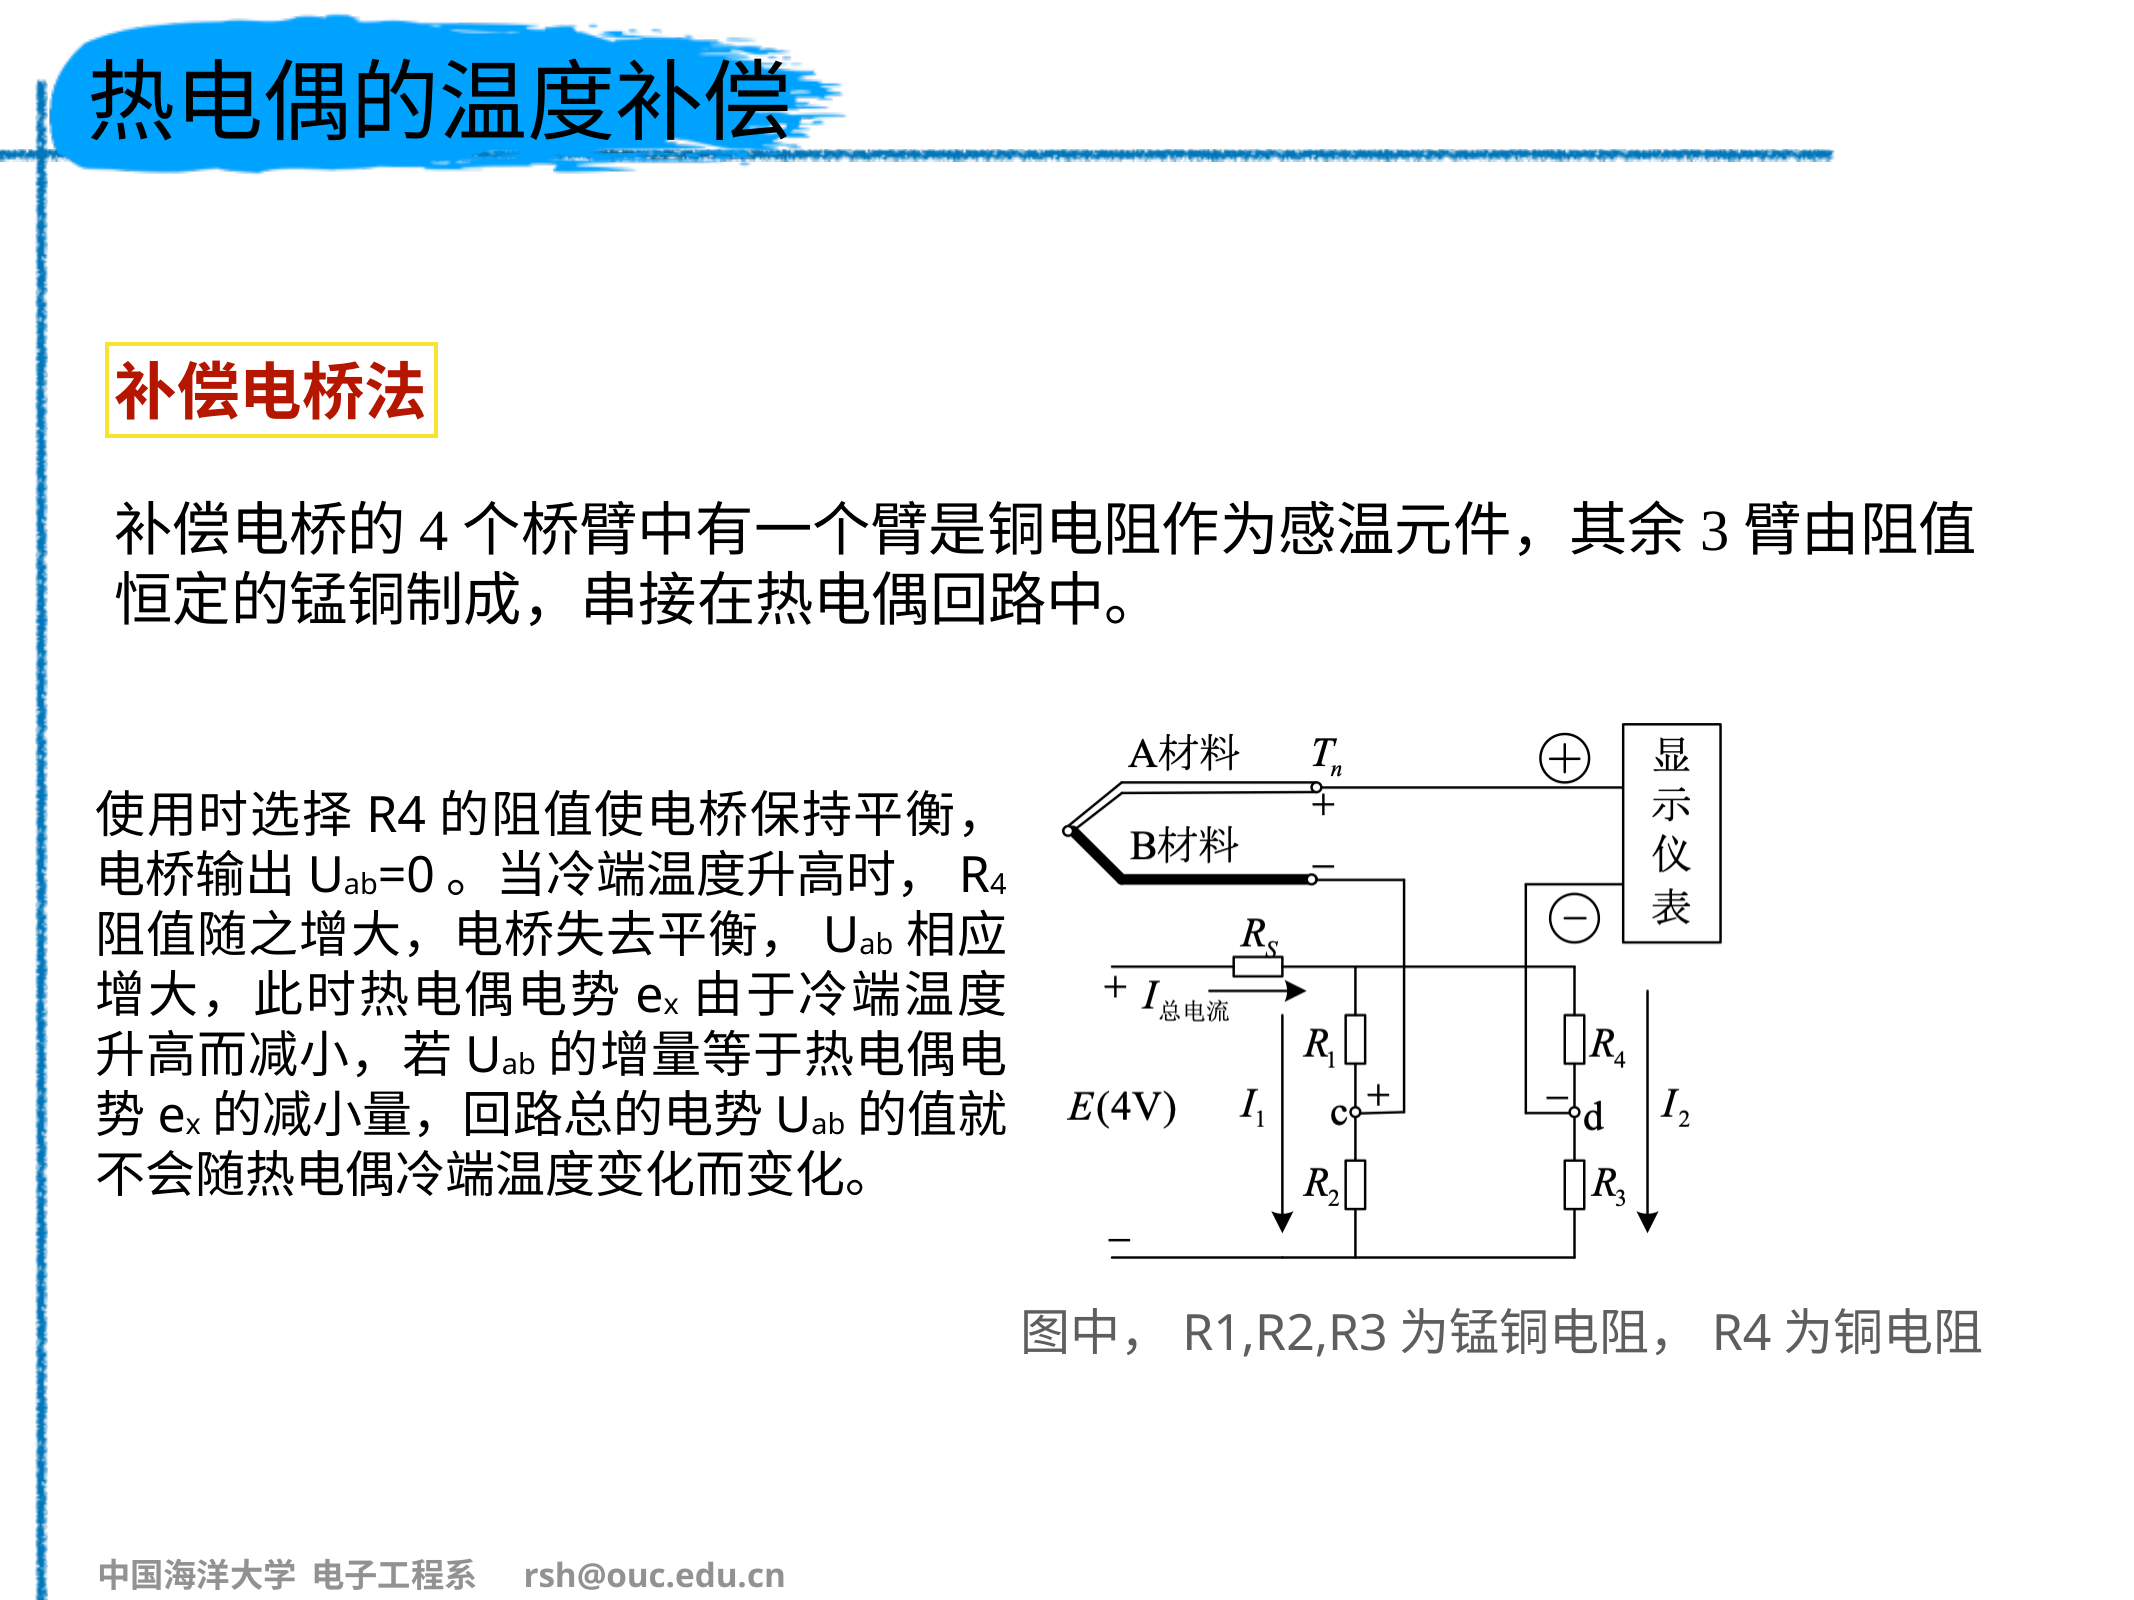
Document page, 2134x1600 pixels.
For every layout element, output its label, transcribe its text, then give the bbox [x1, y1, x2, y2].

text_box 补偿电桥的4个桥臂中有一个臂是铜电阻作为感温元件，其余3臂由阻值恒定的锰铜制成，串接在热电偶回路中。 [106, 483, 2027, 641]
picture [0, 11, 74, 1600]
picture [1054, 718, 1731, 1267]
title 热电偶的温度补偿 [74, 7, 805, 189]
text_box 图中，R1,R2,R3为锰铜电阻，R4为铜电阻 [1011, 1292, 1992, 1370]
text_box 补偿电桥法 [106, 344, 437, 436]
text_box 使用时选择R4的阻值使电桥保持平衡，电桥输出Uab=0。当冷端温度升高时，R4阻值随之增大，电桥失去平衡，Uab相应增大，此时热电偶电势ex由于冷端温度升高而减小，若Uab的增量等于热电偶电势ex的减小量，回路总的电势Uab的值就不会随热电偶冷端温度变化而变化。 [87, 774, 1016, 1211]
picture [805, 11, 1841, 178]
